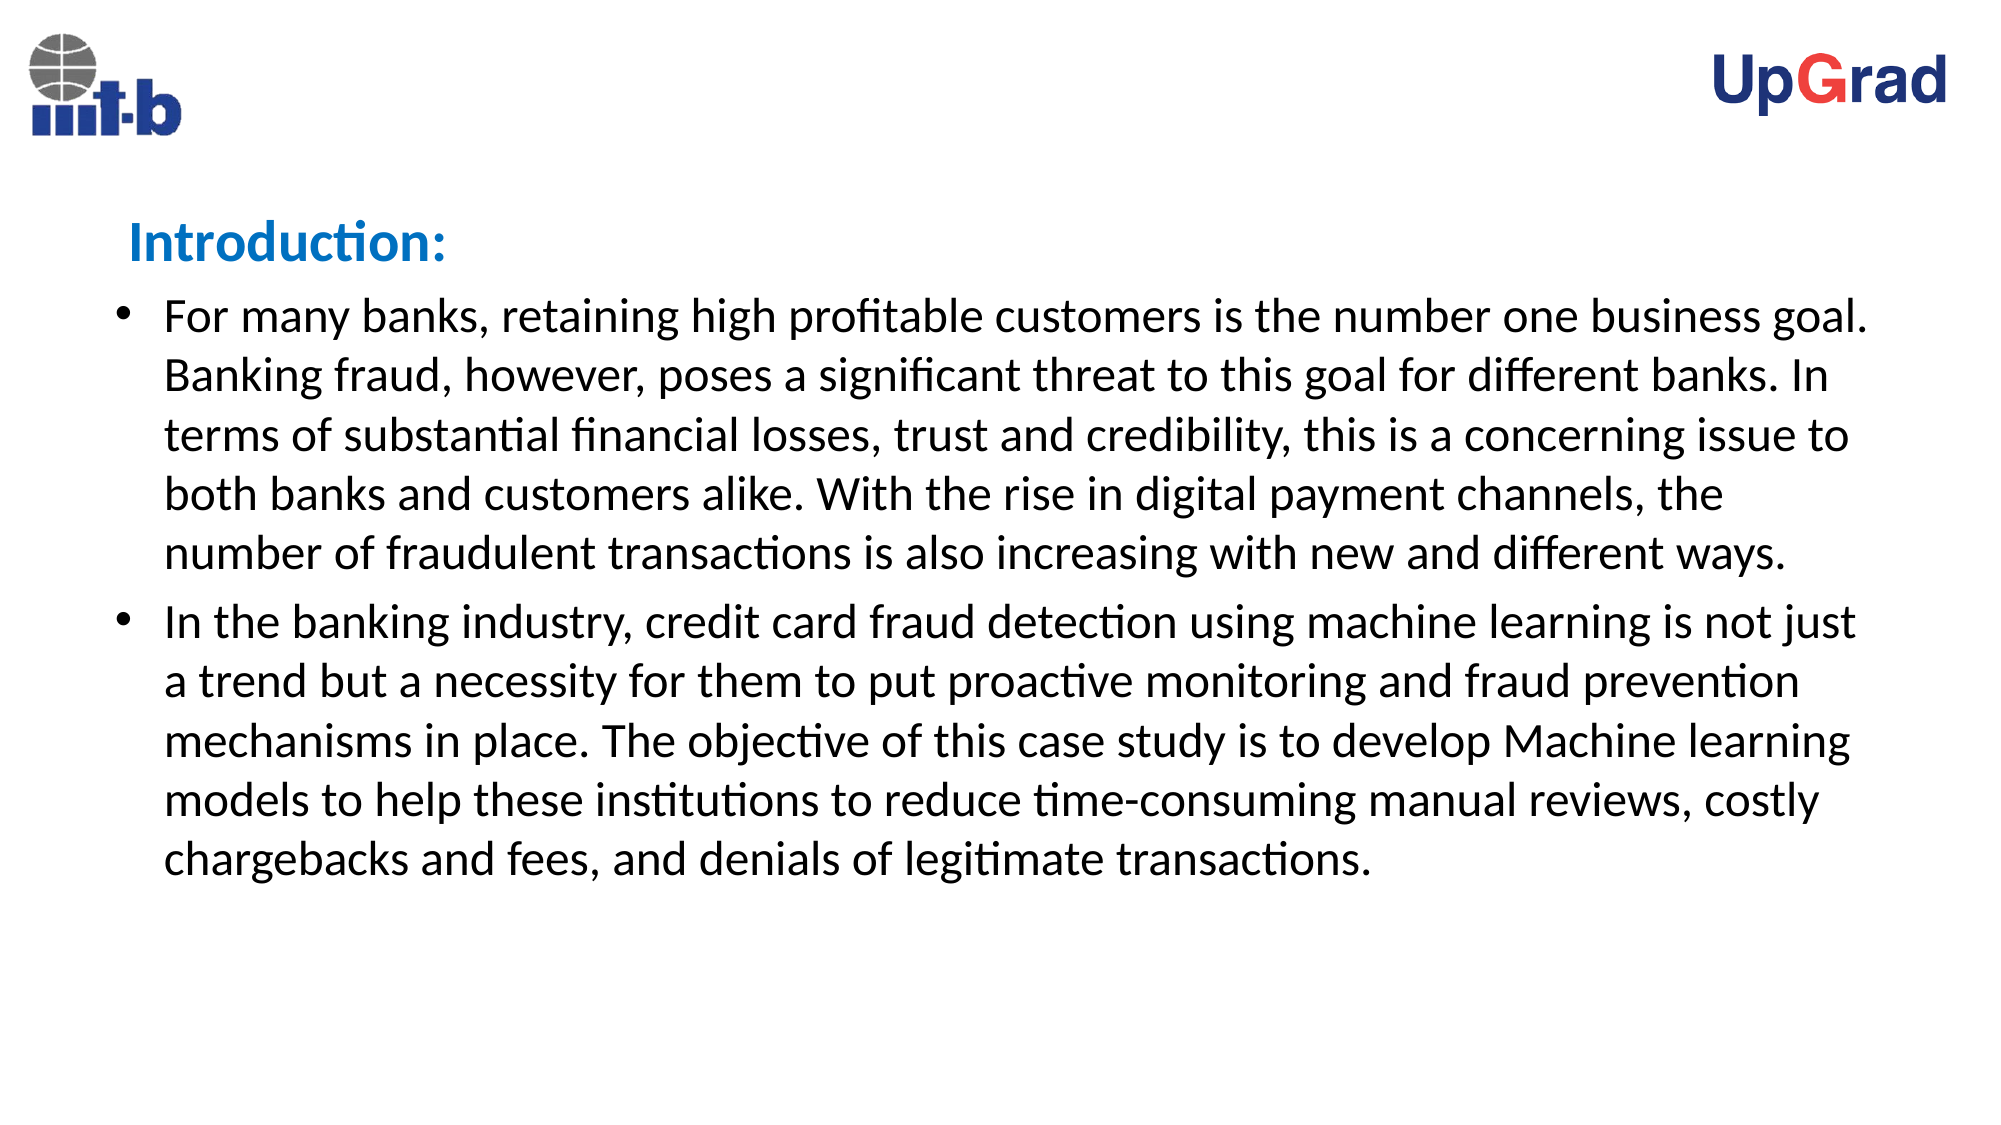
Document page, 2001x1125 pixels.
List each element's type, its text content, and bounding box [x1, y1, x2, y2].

picture [1714, 53, 1952, 116]
list Introduction: For many banks, retaining high profitable customers is the number one business goal. Banking fraud, however, poses a significant threat to this goal for different banks. In terms of substantial financial losses, trust and credibility, this is a concerning issue to both banks and customers alike. With the rise in digital payment channels, the number of fraudulent transactions is also increasing with new and different ways. In the banking industry, credit card fraud detection using machine learning is not just a trend but a necessity for them to put proactive monitoring and fraud prevention mechanisms in place. The objective of this case study is to develop Machine learning models to help these institutions to reduce time-consuming manual reviews, costly chargebacks and fees, and denials of legitimate transactions. [99, 124, 1900, 1005]
picture [0, 29, 208, 163]
